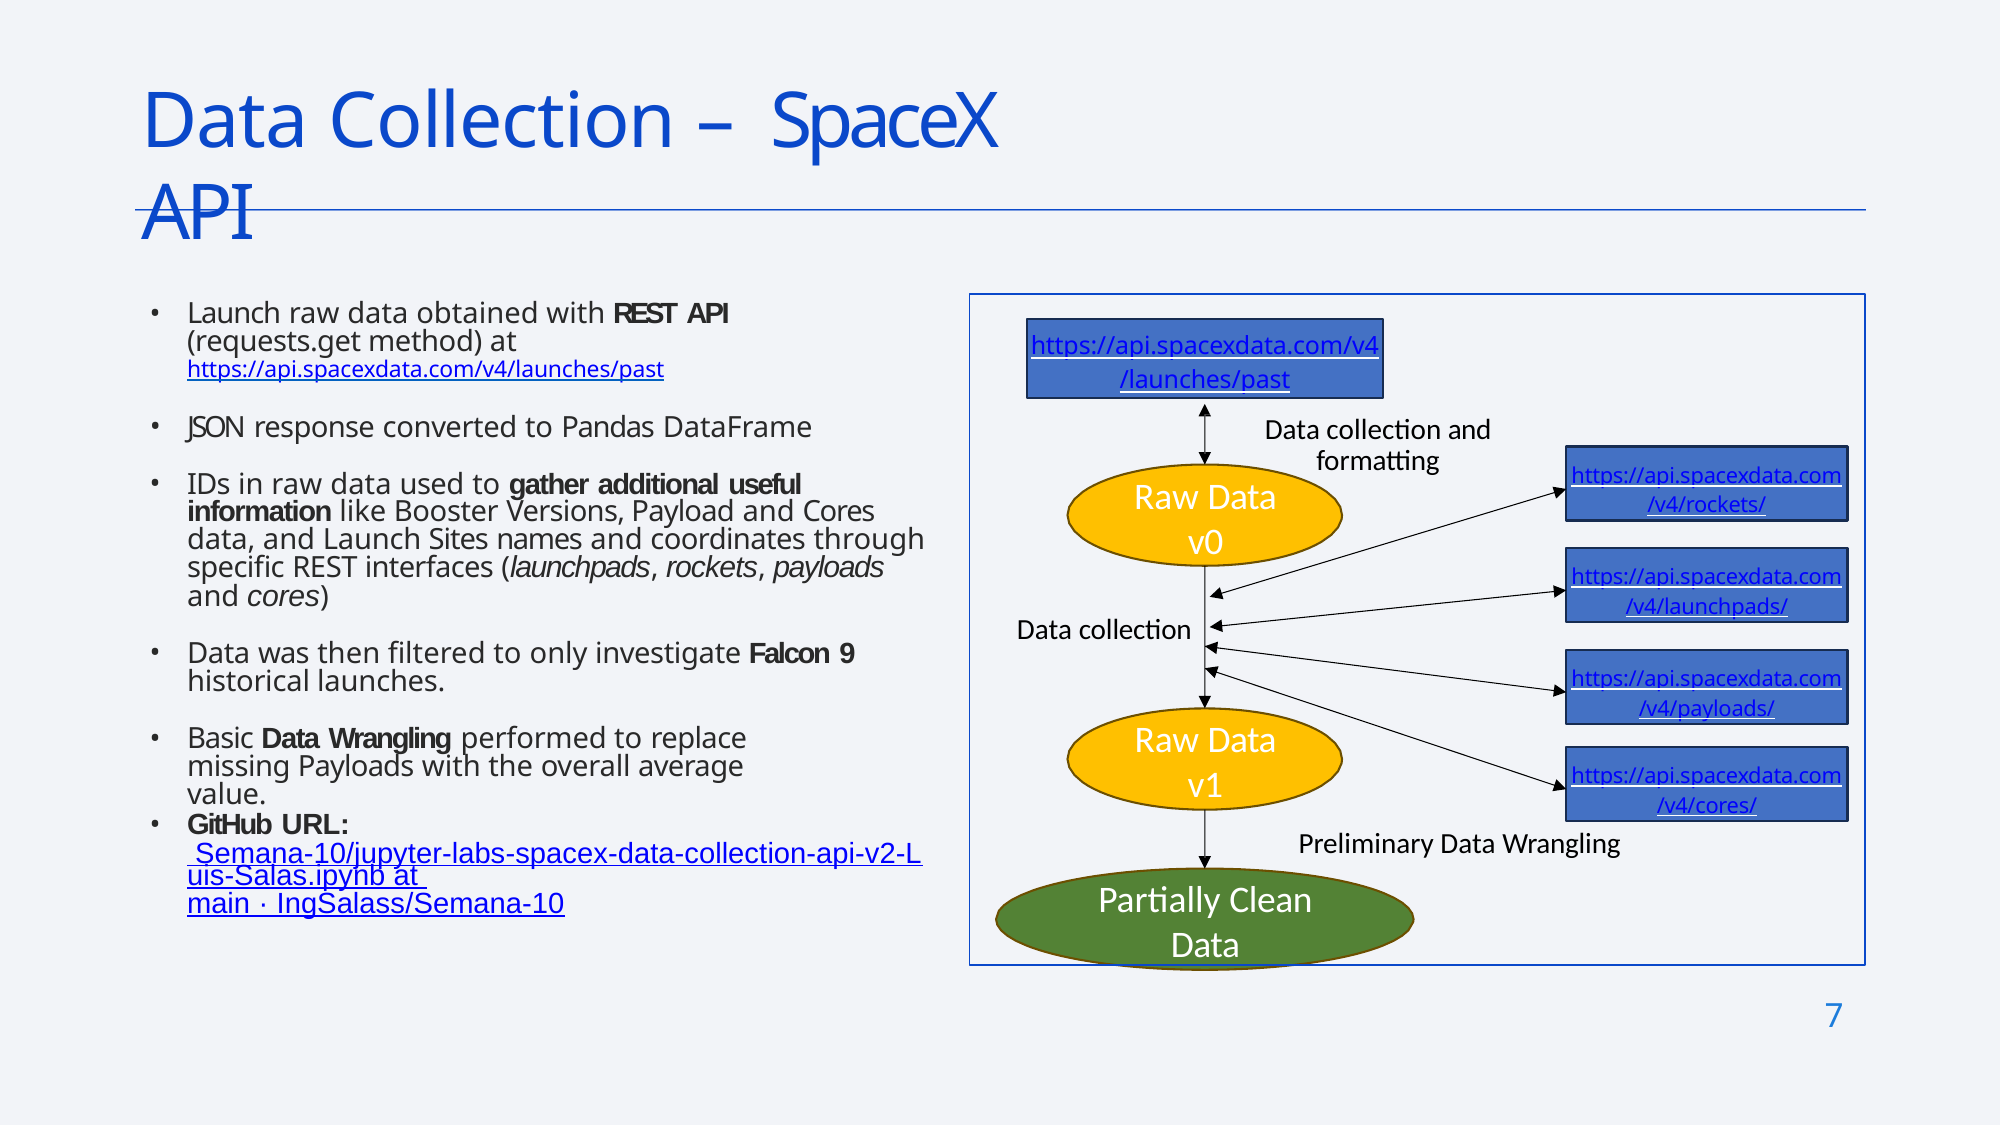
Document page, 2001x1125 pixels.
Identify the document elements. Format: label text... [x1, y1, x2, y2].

title Data Collection – SpaceX API [139, 68, 1100, 259]
text_box Data collection and formatting Raw Data v0 Data collection Raw Data v1 Preliminary Data Wrangling Partially Clean Data [969, 294, 1866, 965]
text_box Launch raw data obtained with REST API (requests.get method) at https://api.spacexdata.com/v4/launches/past JSON response converted to Pandas DataFrame IDs in raw data used to gather additional useful information like Booster Versions, Payload and Cores data, and Launch Sites names and coordinates through specific REST interfaces (launchpads, rockets, payloads and cores) Data was then filtered to only investigate Falcon 9 historical launches. Basic Data Wrangling performed to replace missing Payloads with the overall average value. [147, 292, 937, 811]
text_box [994, 403, 1567, 972]
slide_number 7 [1818, 1001, 1873, 1125]
text_box GitHub URL: Semana-10/jupyter-labs-spacex-data-collection-api-v2-Luis-Salas.ipynb at main · IngSalass/Semana-10 [147, 803, 936, 897]
picture [0, 0, 2000, 1125]
